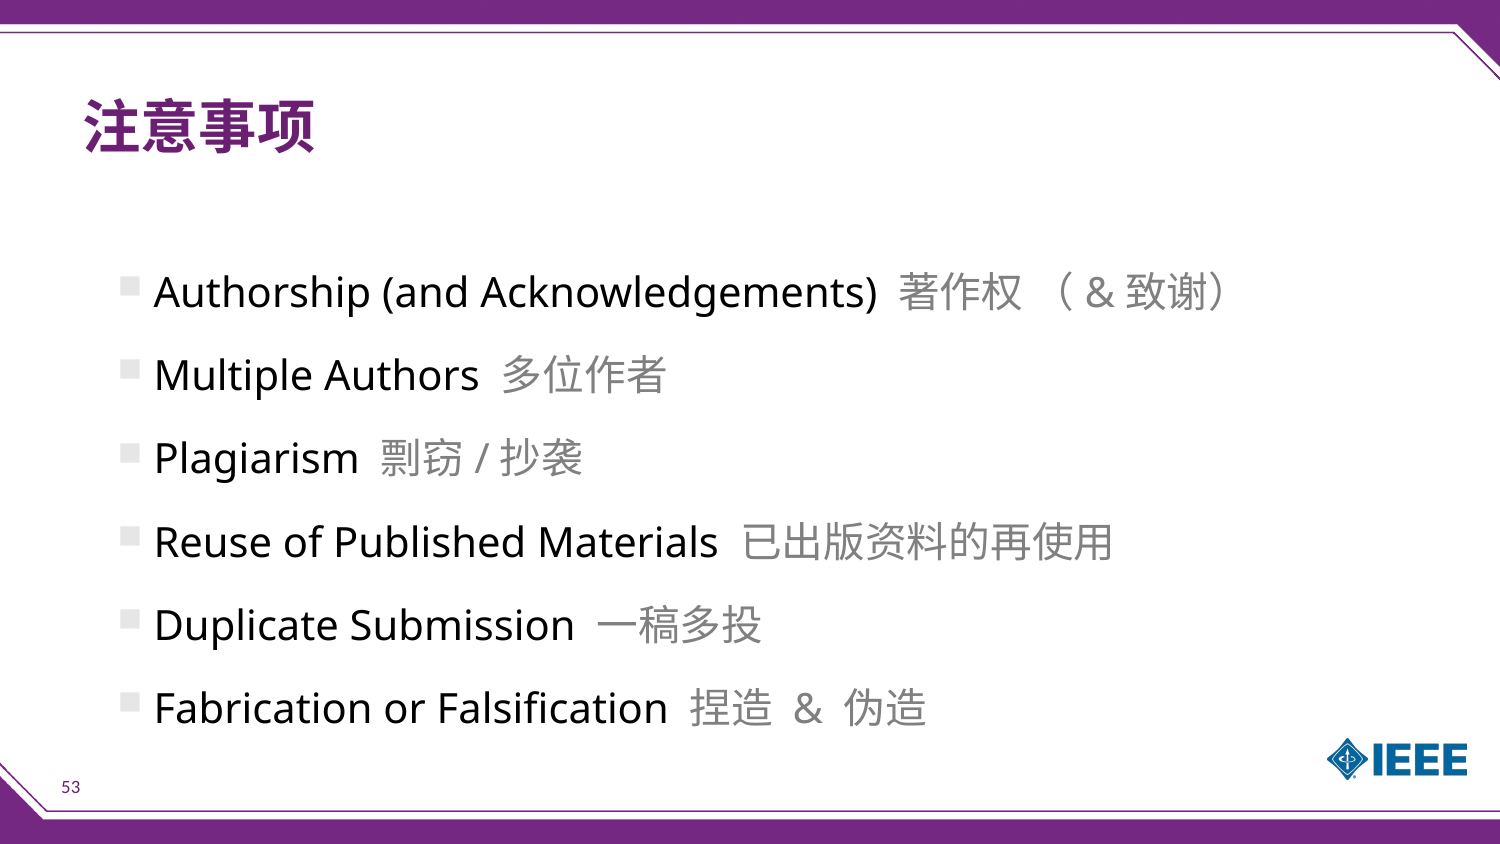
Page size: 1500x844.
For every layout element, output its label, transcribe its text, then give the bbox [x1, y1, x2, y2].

slide_number 53 [46, 763, 127, 809]
picture [0, 0, 1500, 83]
text_box 注意事项 [67, 82, 331, 168]
picture [1327, 738, 1467, 760]
text_box Authorship (and Acknowledgements) 著作权 （&致谢） Multiple Authors 多位作者 Plagiarism 剽窃/抄袭 Reuse of Published Materials 已出版资料的再使用 Duplicate Submission 一稿多投 Fabrication or Falsification 捏造 & 伪造 [46, 245, 1463, 740]
picture [0, 761, 1500, 844]
